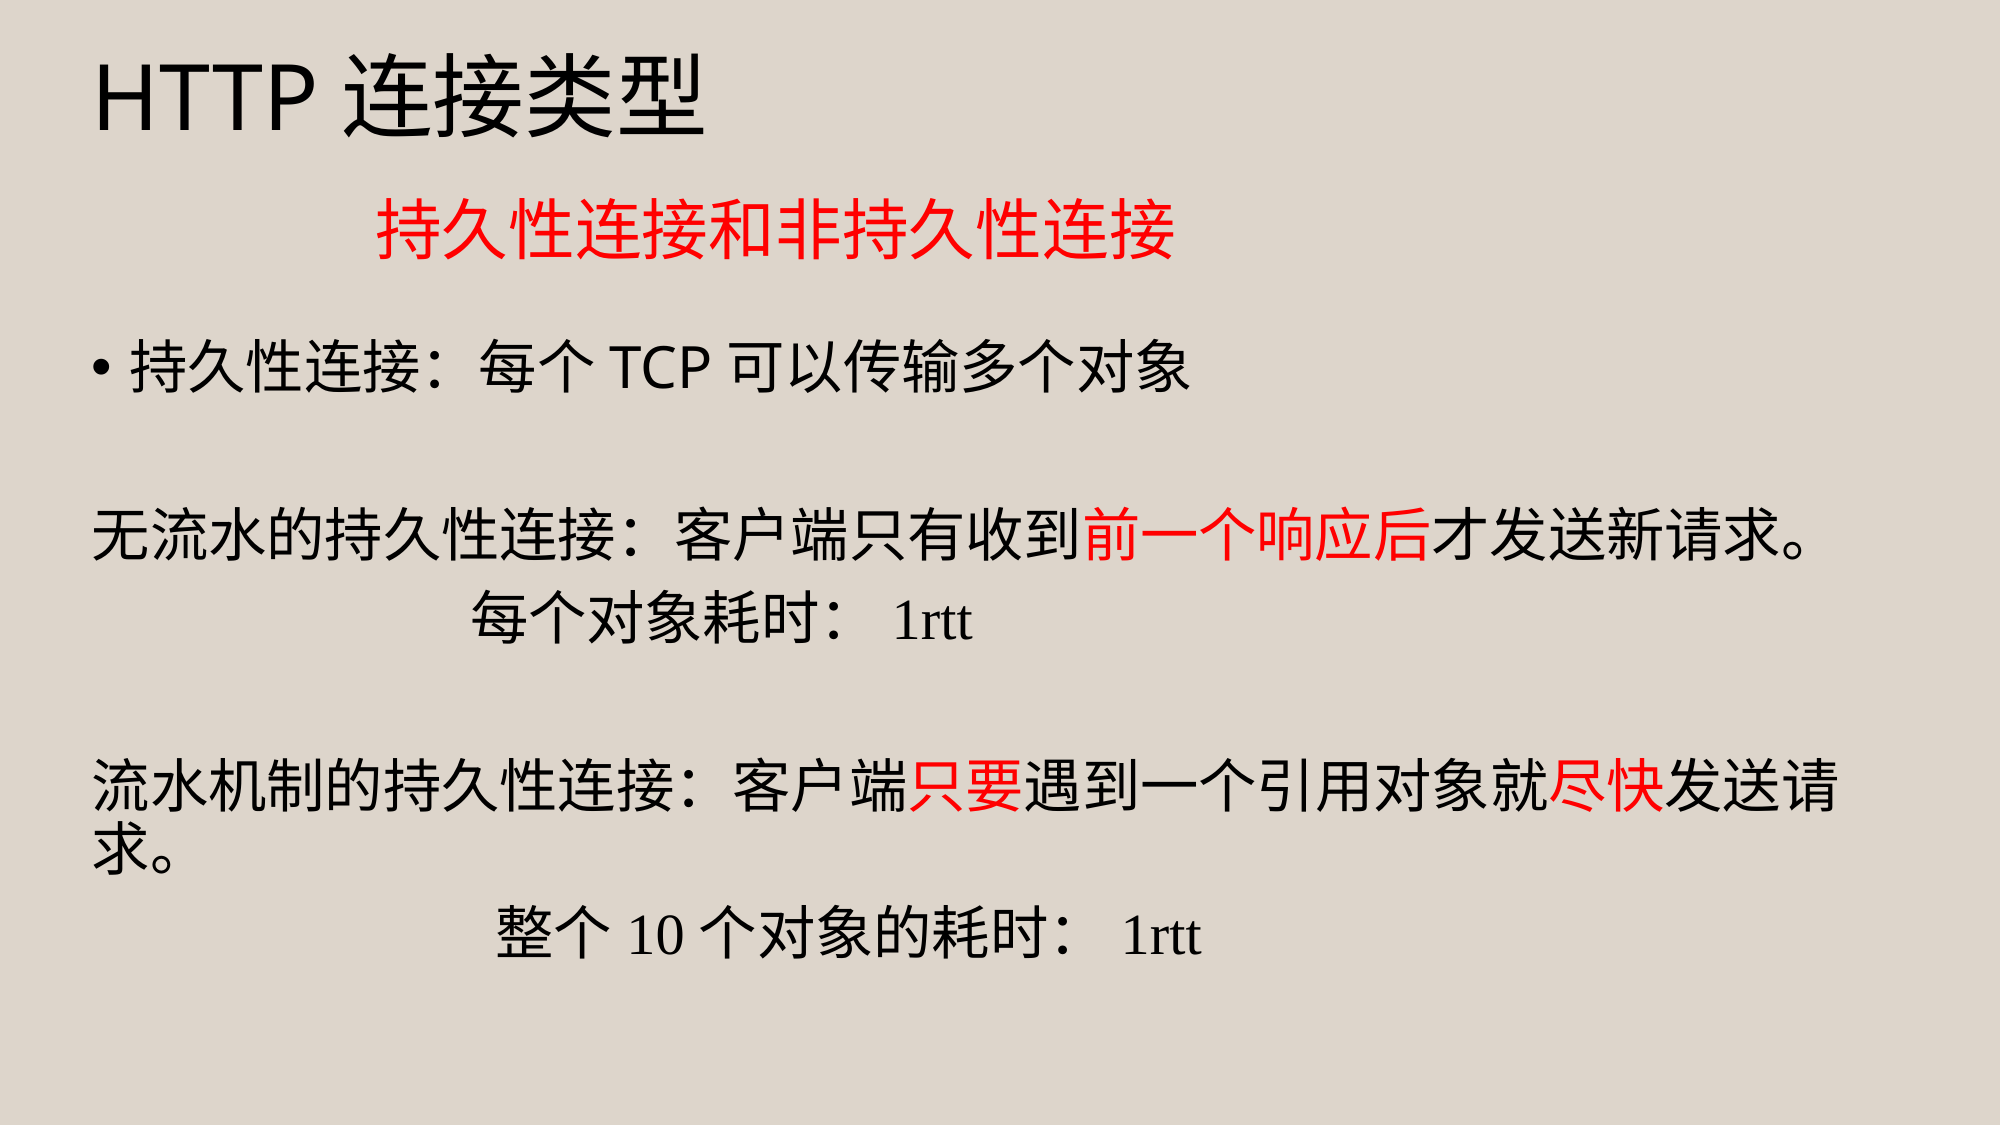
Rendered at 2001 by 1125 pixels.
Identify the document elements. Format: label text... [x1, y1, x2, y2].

text_box 持久性连接和非持久性连接 [360, 180, 1191, 275]
title HTTP连接类型 [77, 43, 1653, 216]
list 持久性连接：每个TCP可以传输多个对象 无流水的持久性连接：客户端只有收到前一个响应后才发送新请求。 每个对象耗时：1rtt 流水机制的持久性连接：客户端只要遇到一个引用对象就尽快发送请求。 整个10个对象的耗时：1rtt [77, 330, 1927, 897]
